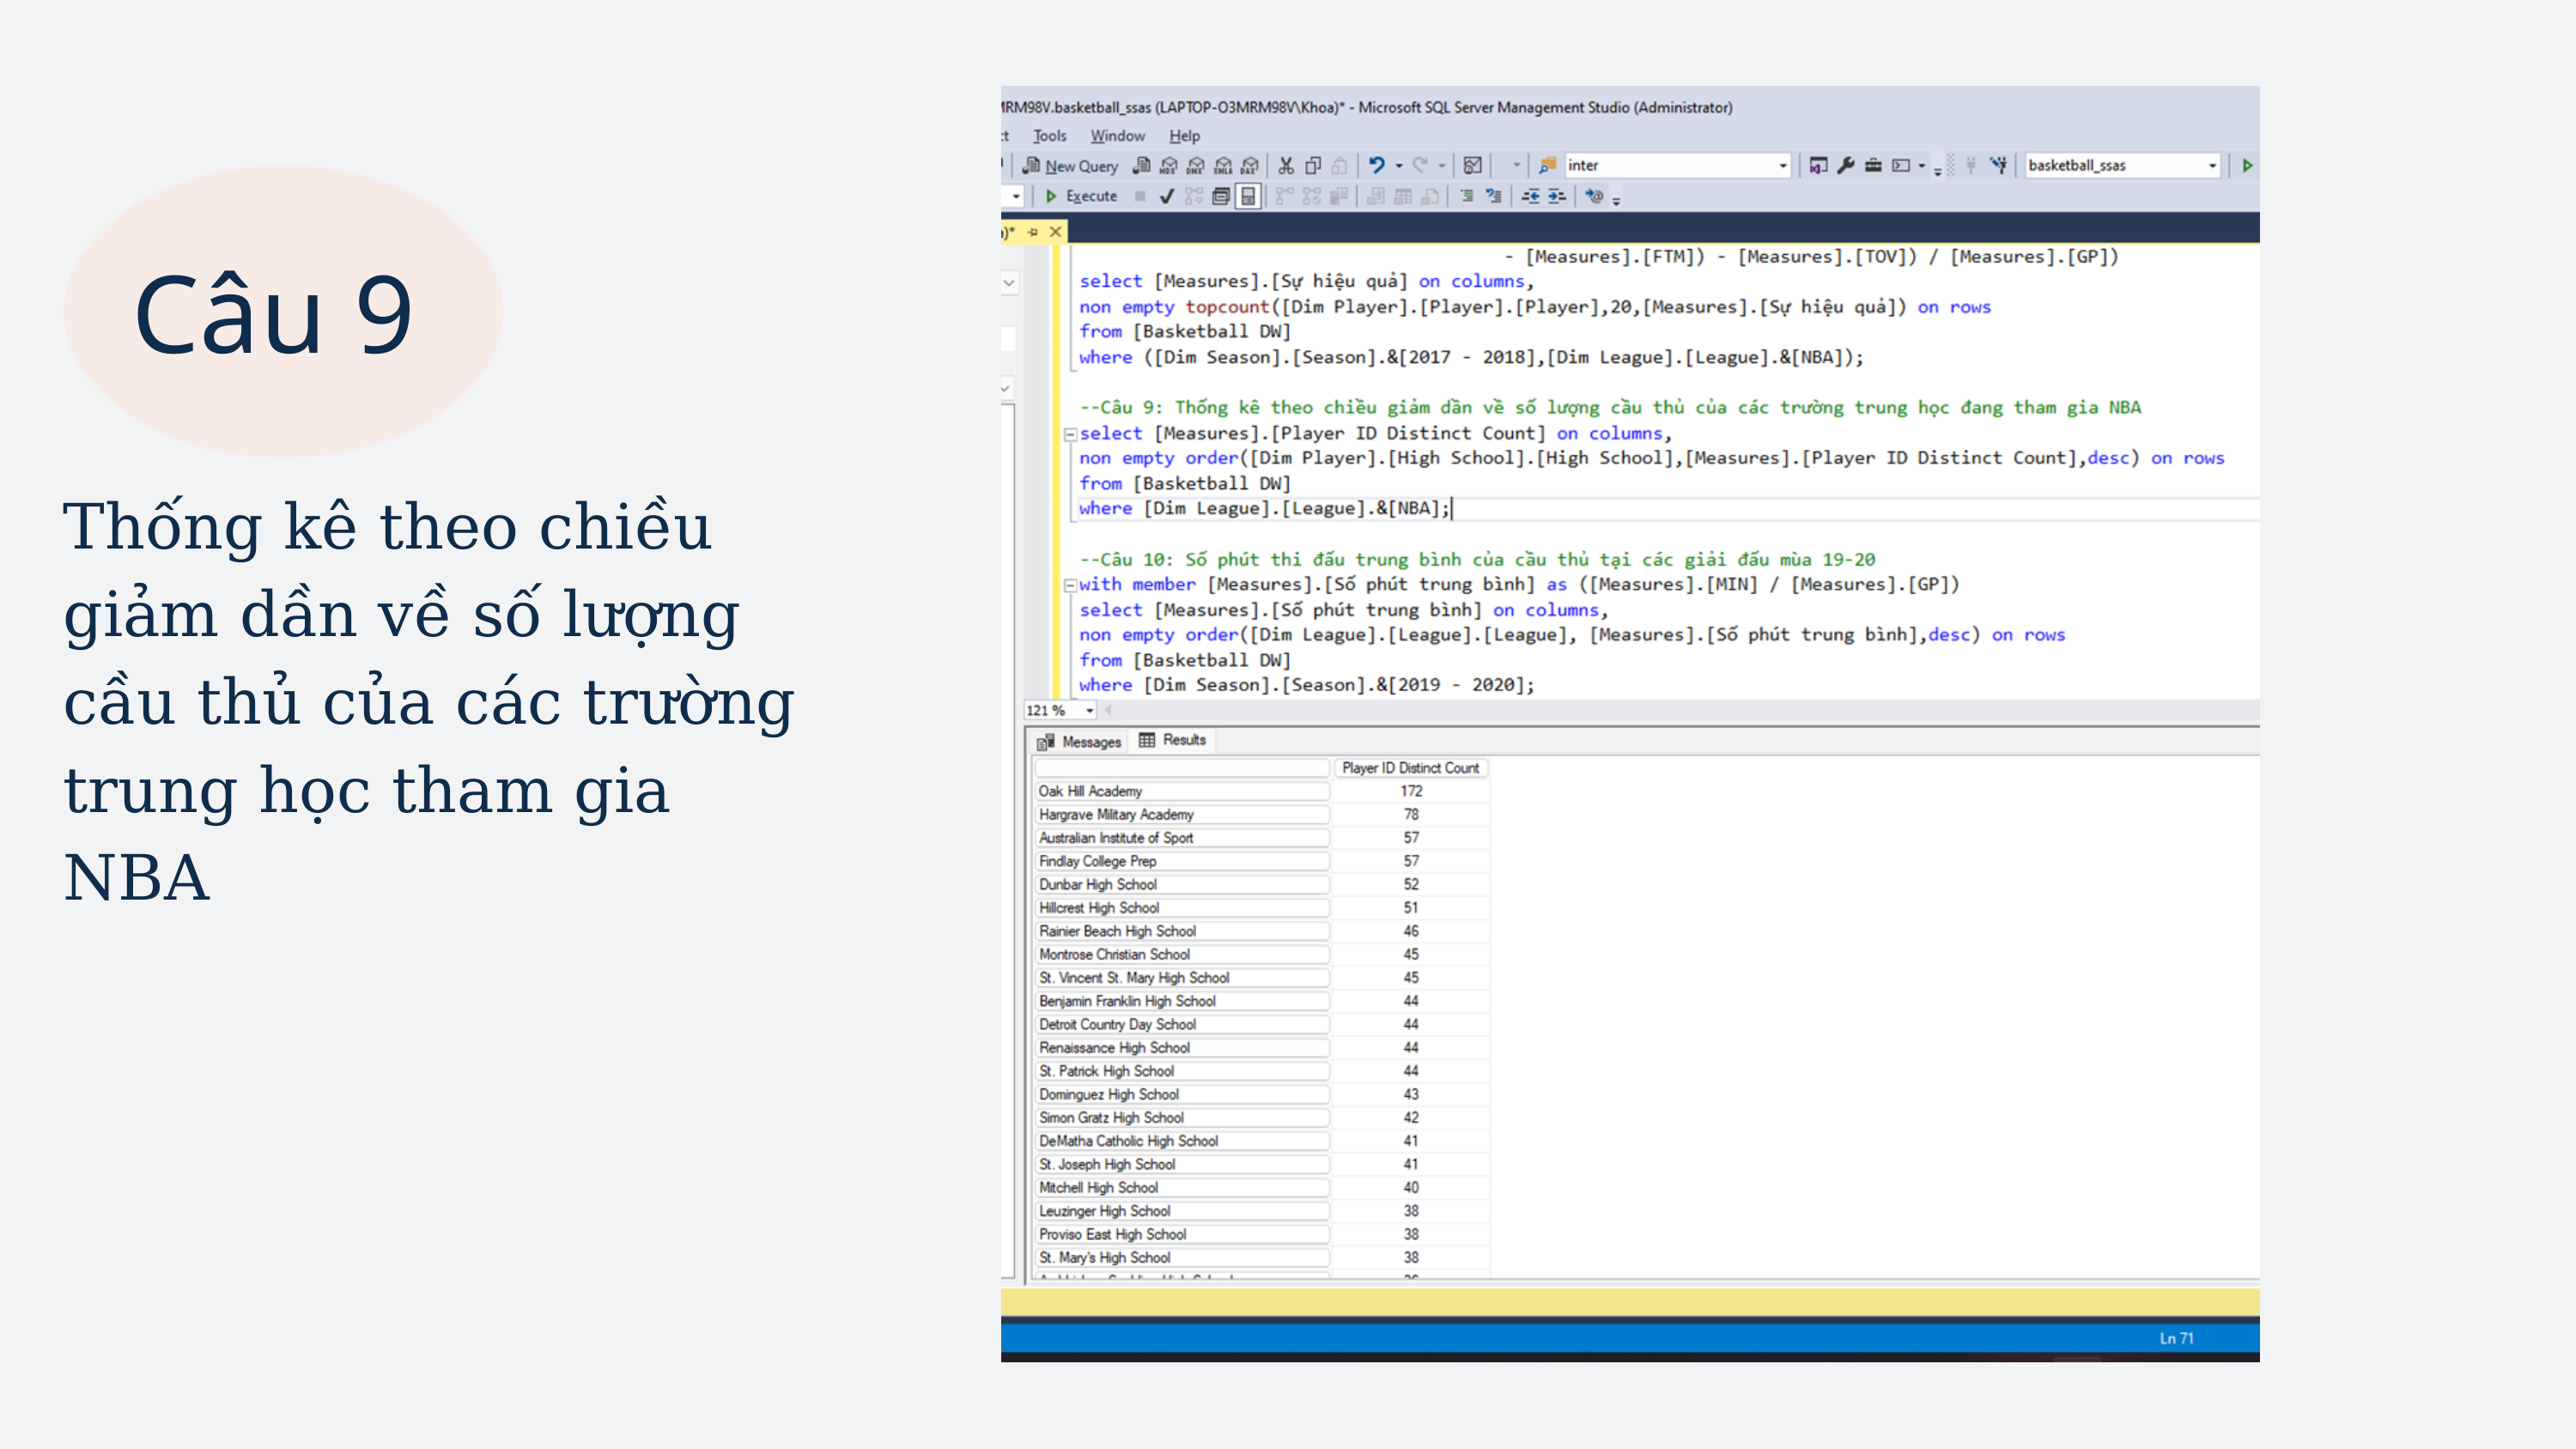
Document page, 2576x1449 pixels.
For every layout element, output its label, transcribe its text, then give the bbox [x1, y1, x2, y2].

text_box Thống kê theo chiều giảm dần về số lượng cầu thủ của các trường trung học tham gia NBA [63, 474, 810, 912]
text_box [63, 165, 505, 458]
picture [1001, 86, 2261, 1362]
